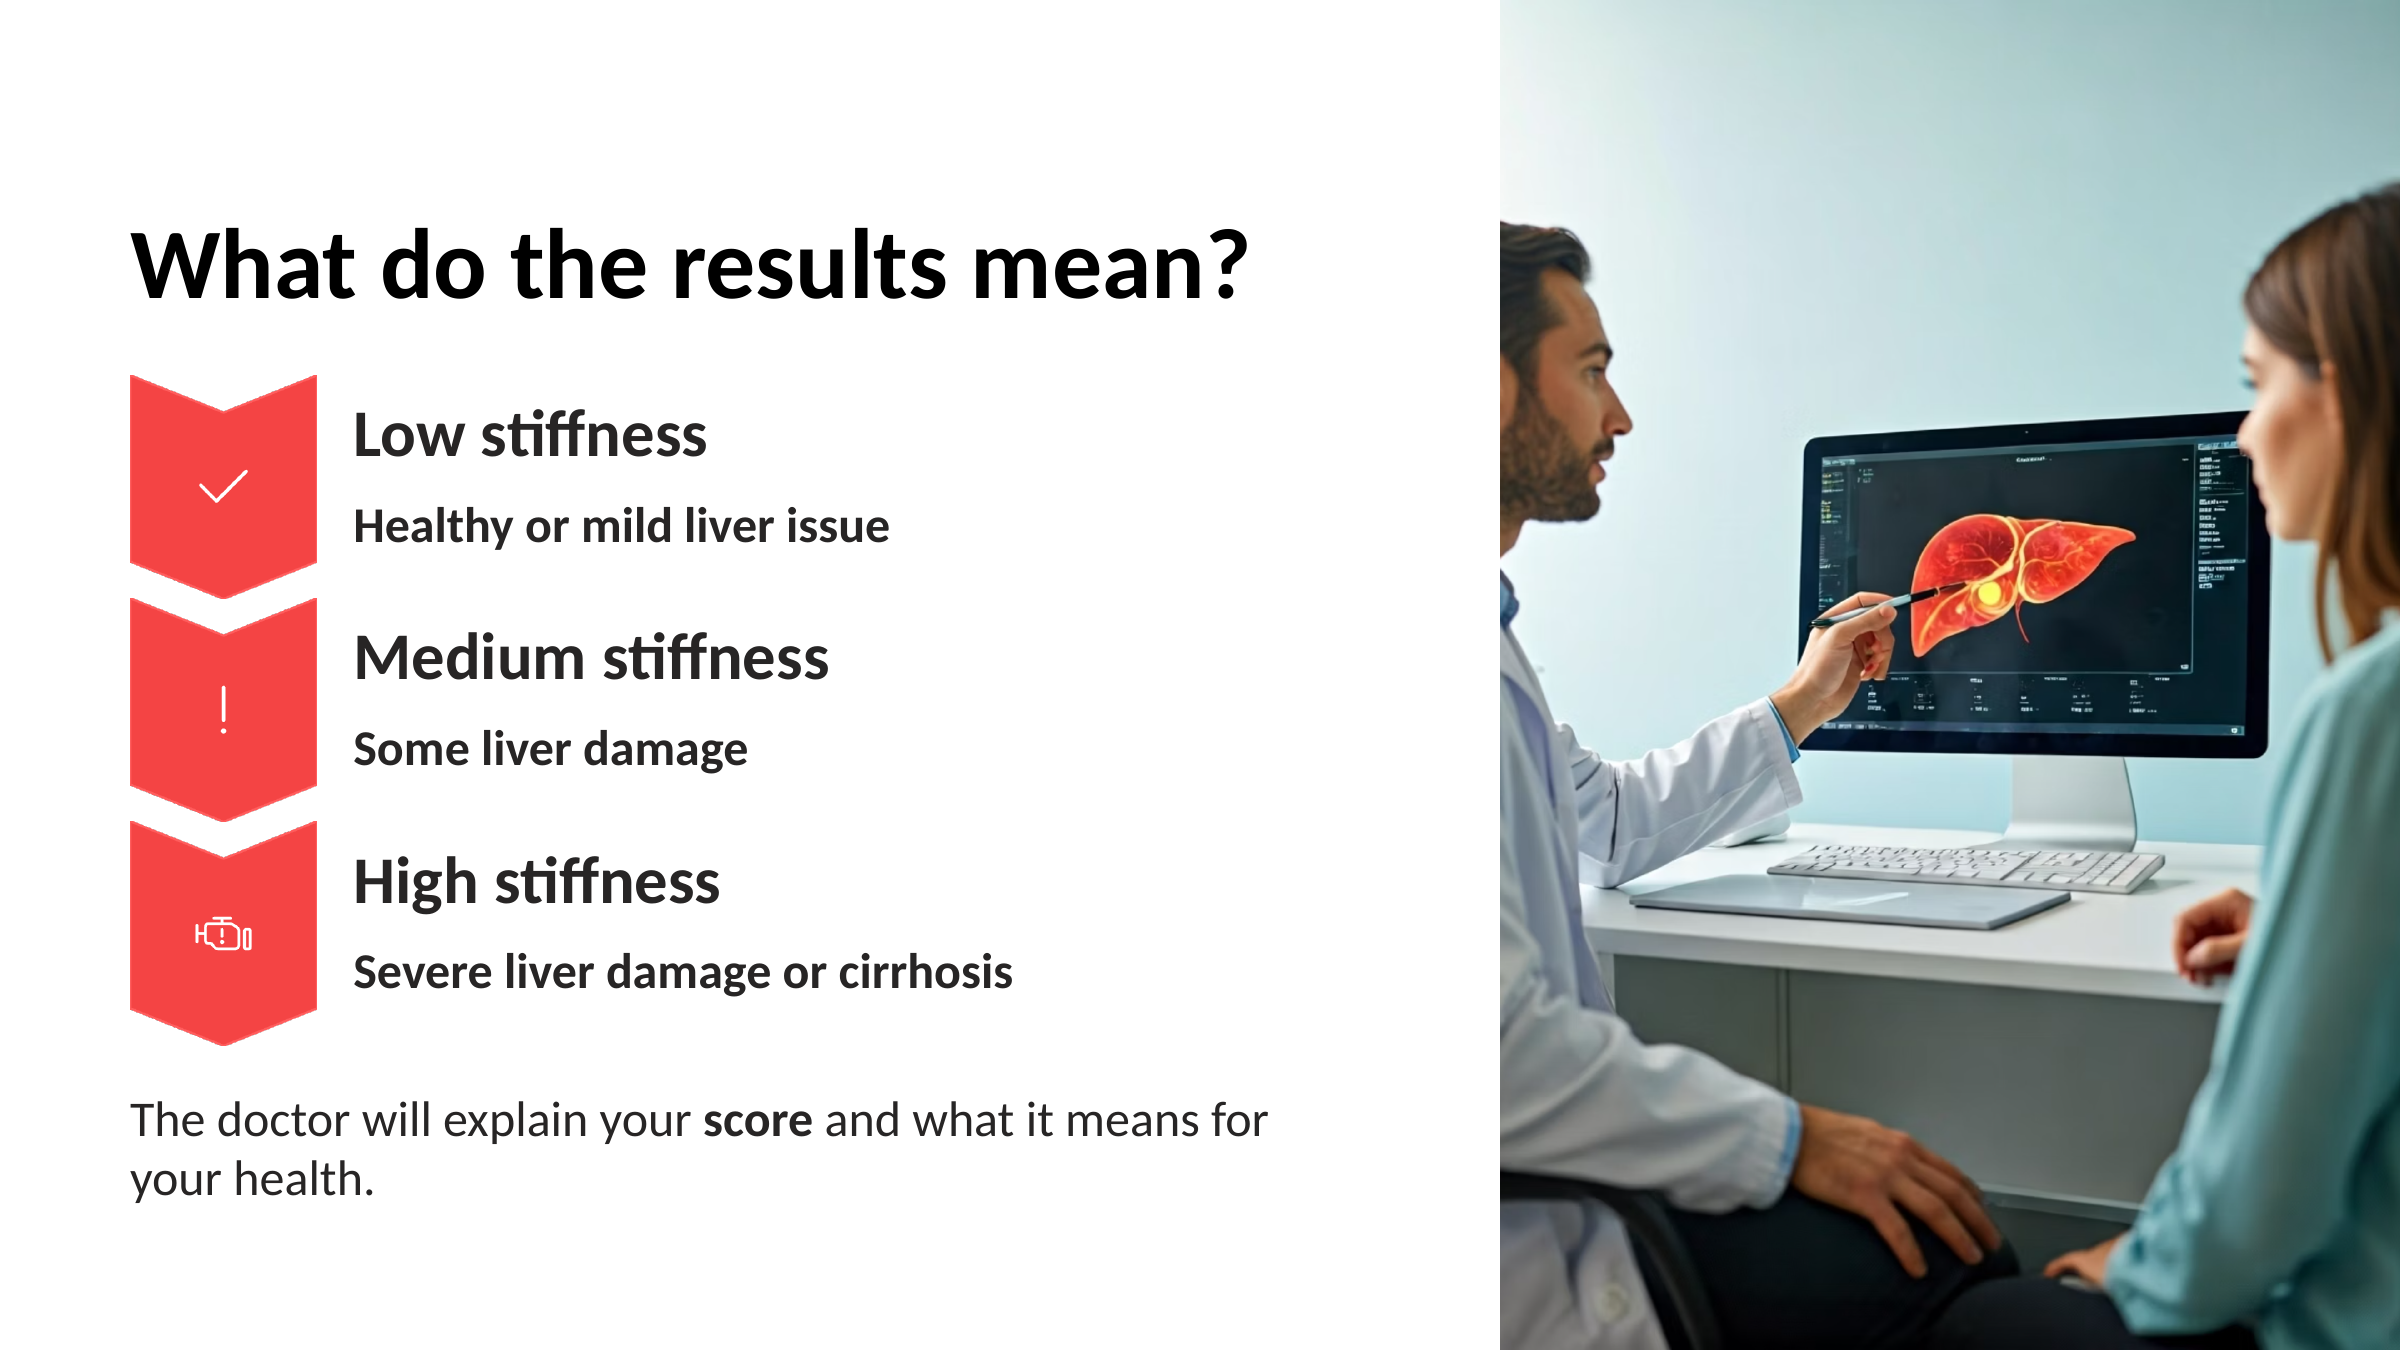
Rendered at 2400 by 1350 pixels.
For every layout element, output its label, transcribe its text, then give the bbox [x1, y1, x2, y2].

picture [130, 375, 317, 1046]
text_box What do the results mean? [130, 203, 1343, 320]
text_box Severe liver damage or cirrhosis [353, 939, 1370, 1000]
text_box Healthy or mild liver issue [353, 493, 1370, 553]
text_box High stiffness [353, 859, 819, 918]
picture [1499, 0, 2400, 1350]
text_box Some liver damage [353, 716, 1370, 776]
text_box Low stiffness [353, 412, 819, 471]
text_box Medium stiffness [353, 635, 819, 694]
text_box The doctor will explain your score and what it means for your health. [130, 1086, 1370, 1147]
